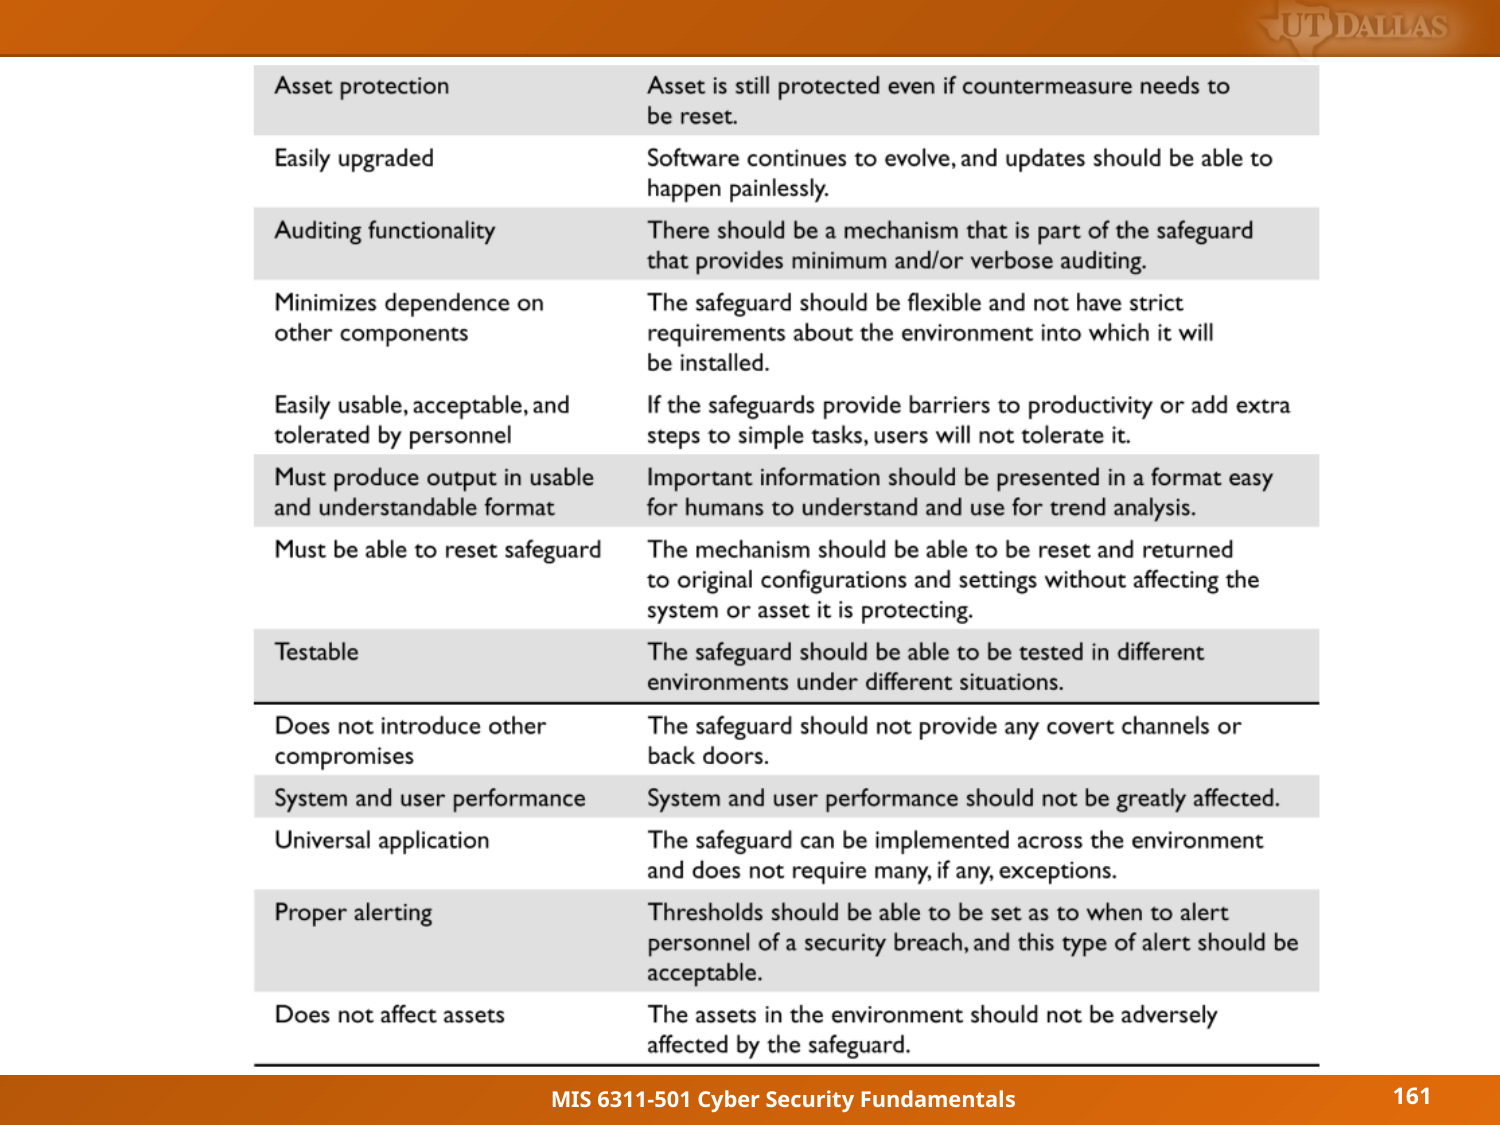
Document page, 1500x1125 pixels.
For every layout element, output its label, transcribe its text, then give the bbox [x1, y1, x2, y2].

slide_number 161 [1350, 1076, 1475, 1120]
picture [1218, 0, 1500, 62]
picture [250, 63, 1326, 1071]
